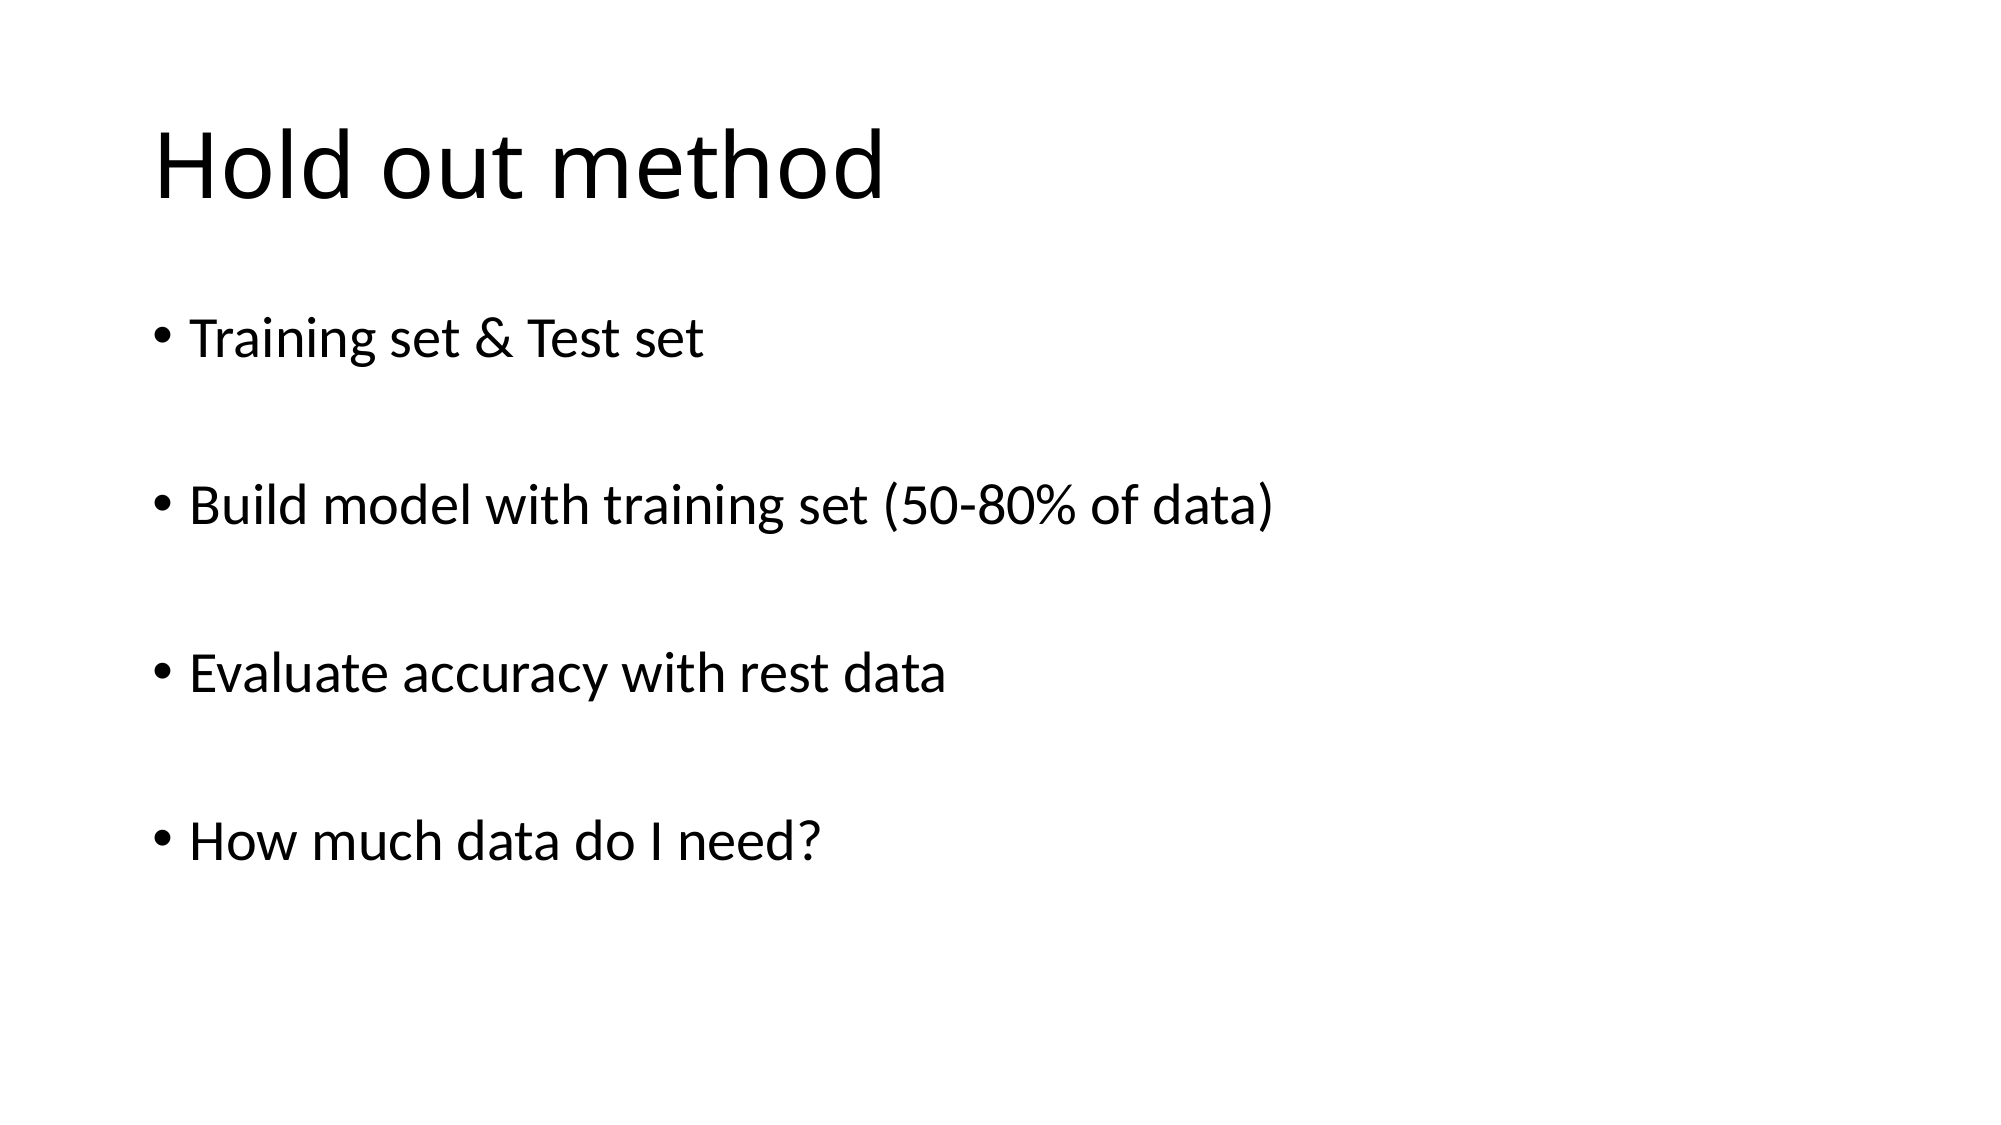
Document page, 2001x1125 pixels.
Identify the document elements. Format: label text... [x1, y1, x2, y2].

title Hold out method [137, 59, 1863, 278]
list Training set & Test set Build model with training set (50-80% of data) Evaluate accuracy with rest data How much data do I need? [137, 299, 1863, 1014]
